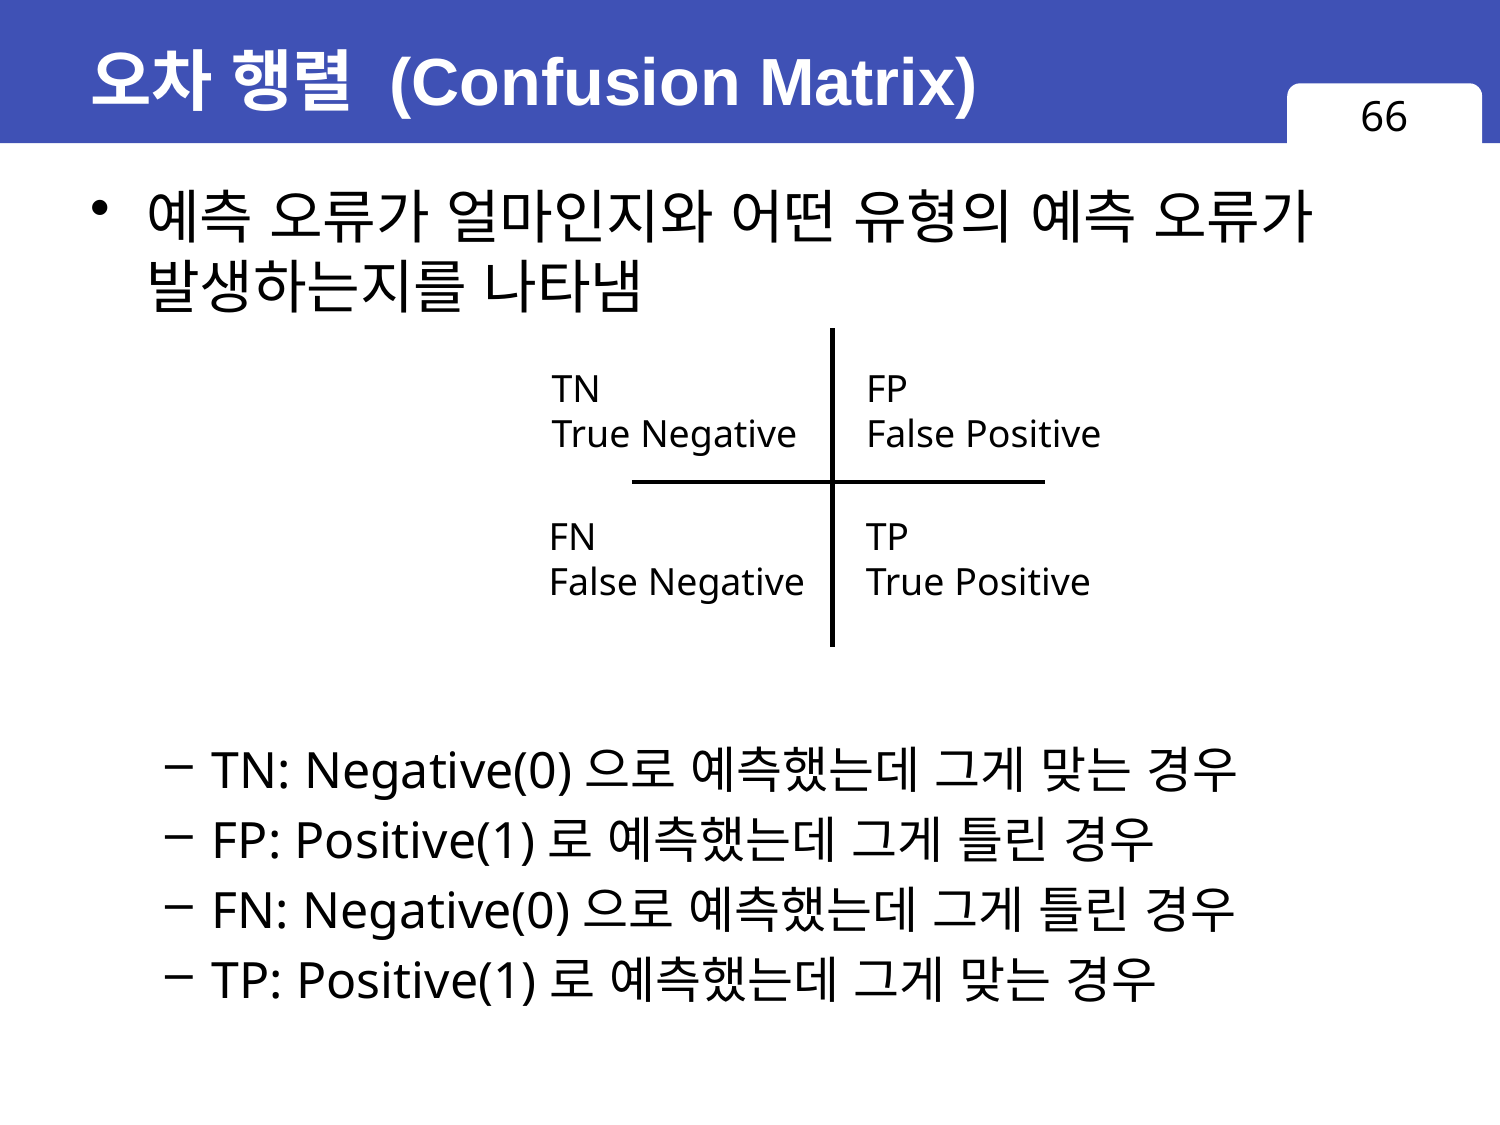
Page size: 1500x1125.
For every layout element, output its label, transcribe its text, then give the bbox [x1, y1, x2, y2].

title 오차 행렬 (Confusion Matrix) [74, 16, 1426, 141]
text_box FP False Positive [851, 358, 1117, 463]
text_box TN True Negative [536, 358, 813, 463]
list 예측 오류가 얼마인지와 어떤 유형의 예측 오류가 발생하는지를 나타냄 TN: Negative(0)으로 예측했는데 그게 맞는 경우 FP: Positive(1)로 예측했는데 그게 틀린 경우 FN: Negative(0)으로 예측했는데 그게 틀린 경우 TP: Positive(1)로 예측했는데 그게 맞는 경우 [74, 172, 1483, 1095]
text_box TP True Positive [851, 505, 1107, 611]
text_box FN False Negative [533, 505, 820, 611]
slide_number 66 [1286, 81, 1483, 161]
